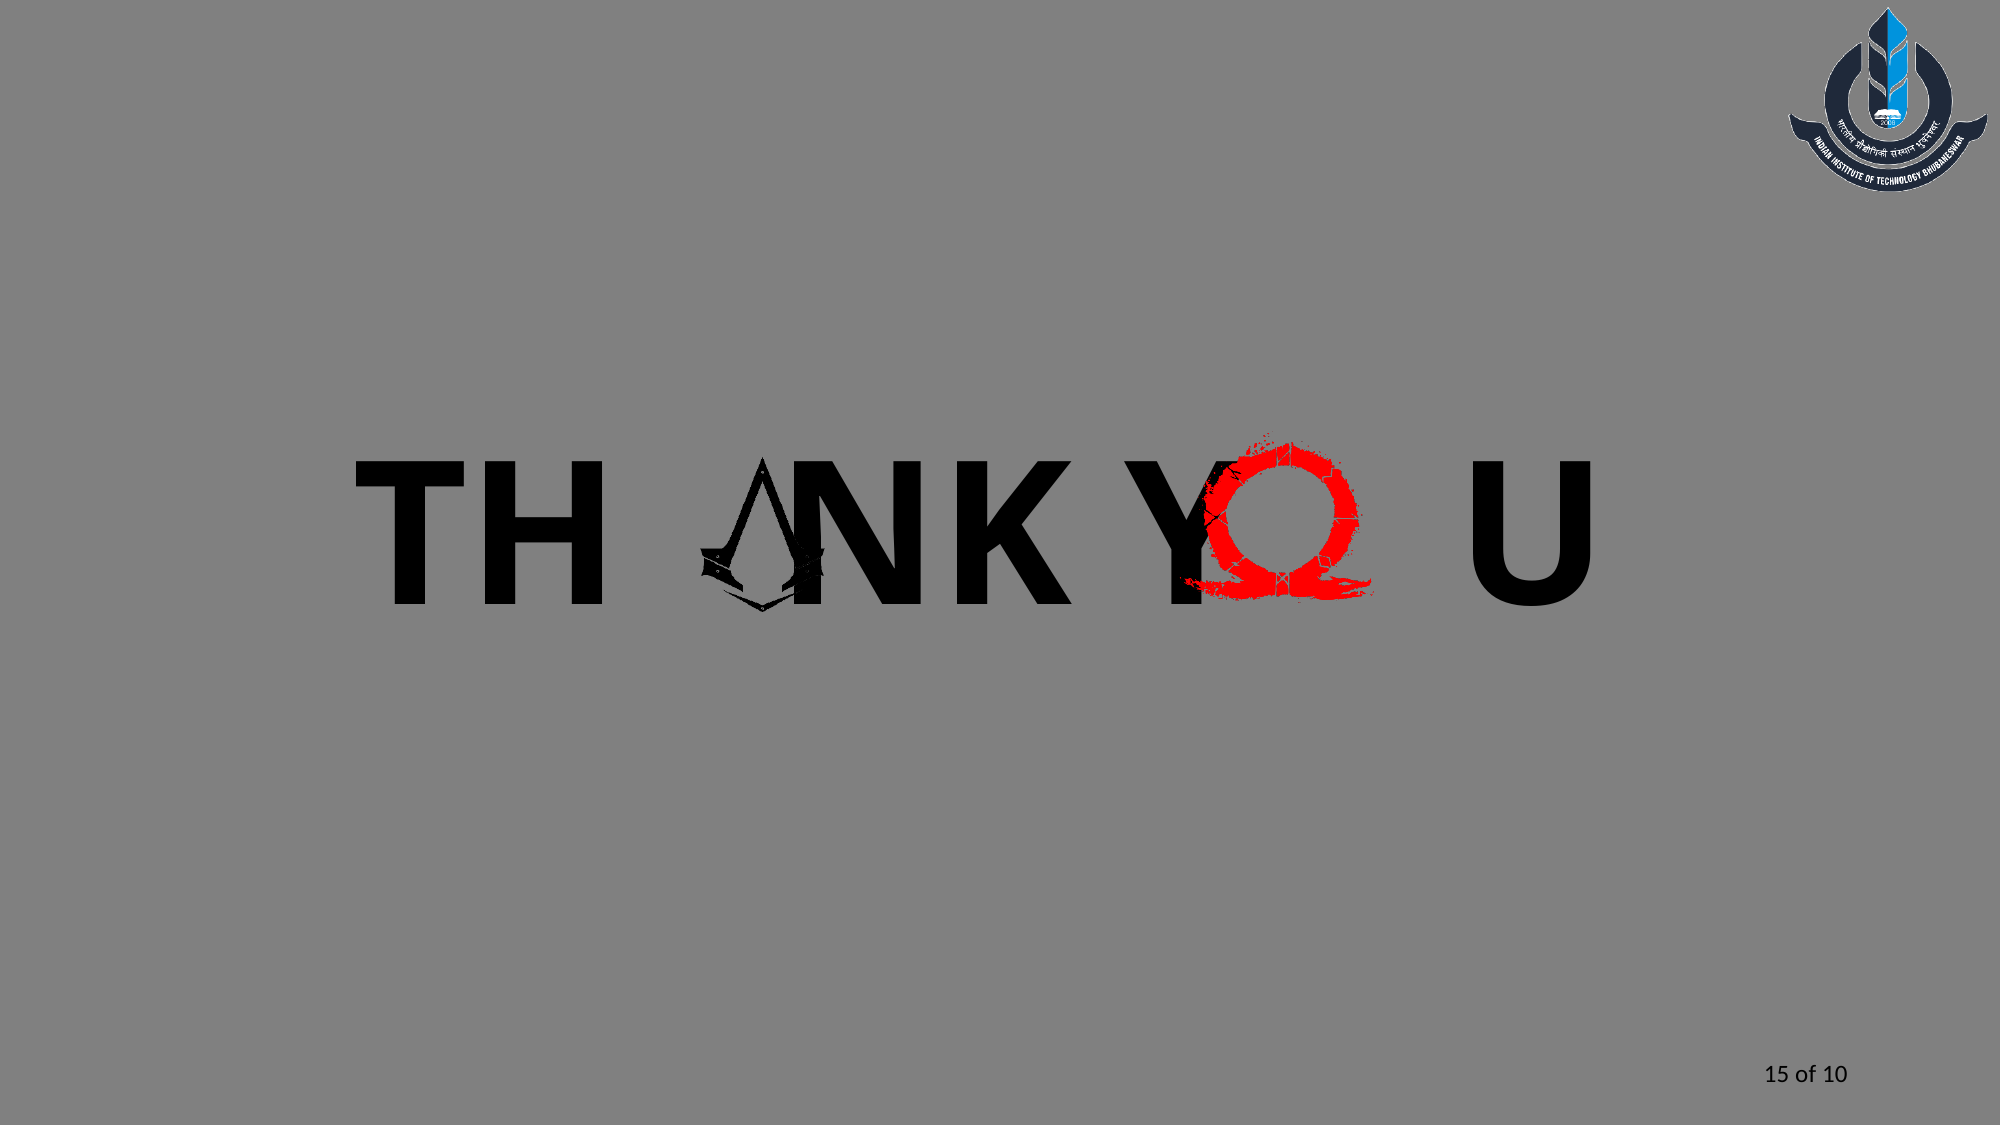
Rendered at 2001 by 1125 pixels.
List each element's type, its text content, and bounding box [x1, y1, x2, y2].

picture [1175, 426, 1380, 605]
picture [1788, 7, 1988, 192]
title TH NK Y U [180, 244, 1780, 835]
slide_number 15 of 10 [1412, 1042, 1863, 1103]
picture [673, 454, 843, 616]
